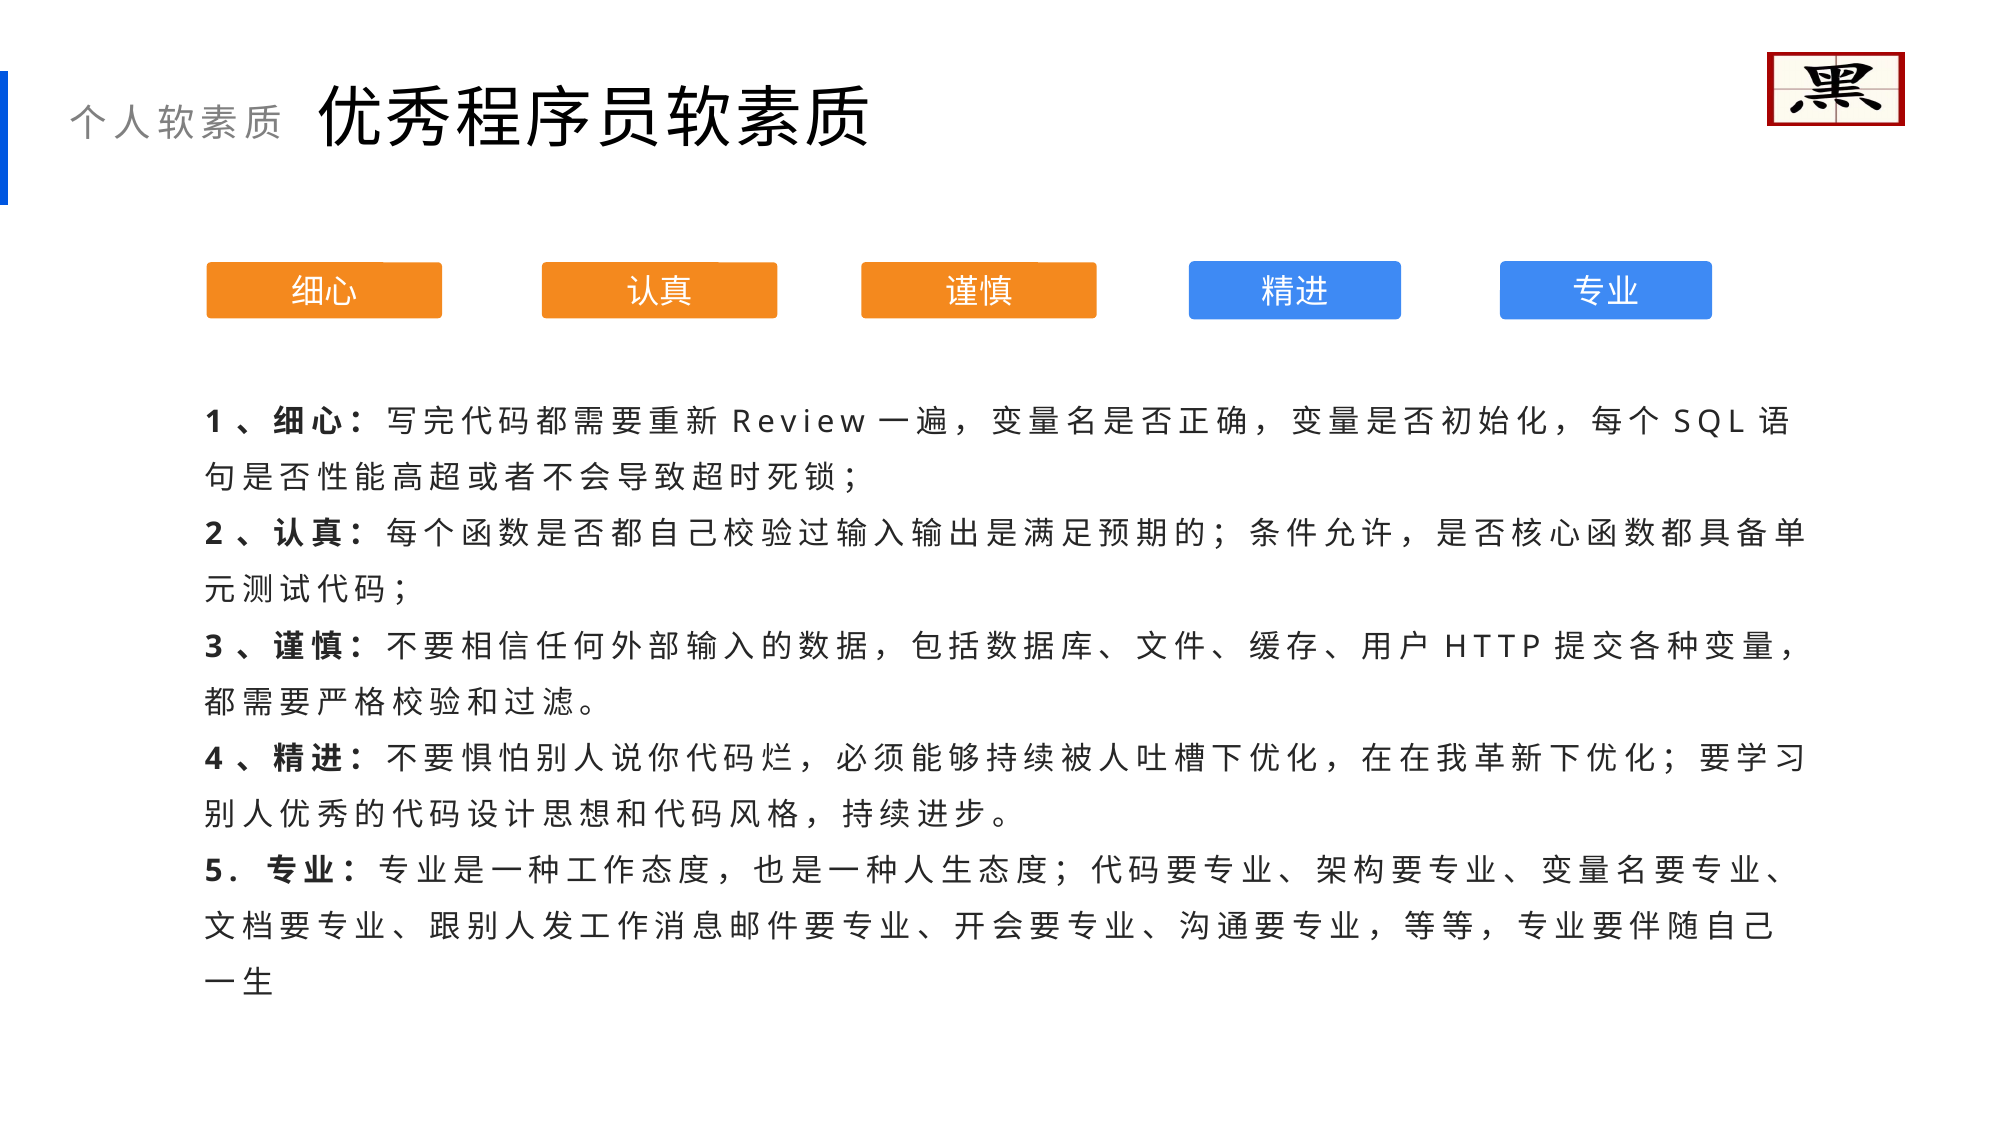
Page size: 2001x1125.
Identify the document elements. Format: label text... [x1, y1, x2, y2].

text_box 专业 [1499, 261, 1713, 320]
text_box 优秀程序员软素质 [301, 58, 2000, 158]
text_box 精进 [1188, 261, 1402, 320]
text_box 1、细心：写完代码都需要重新Review一遍，变量名是否正确，变量是否初始化，每个SQL语句是否性能高超或者不会导致超时死锁； 2、认真：每个函数是否都自己校验过输入输出是满足预期的；条件允许，是否核心函数都具备单元测试代码； 3、谨慎：不要相信任何外部输入的数据，包括数据库、文件、缓存、用户HTTP提交各种变量，都需要严格校验和过滤。 4、精进：不要惧怕别人说你代码烂，必须能够持续被人吐槽下优化，在在我革新下优化；要学习别人优秀的代码设计思想和代码风格，持续进步。 5. 专业：专业是一种工作态度，也是一种人生态度；代码要专业、架构要专业、变量名要专业、文档要专业、跟别人发工作消息邮件要专业、开会要专业、沟通要专业，等等，专业要伴随自己一生 [189, 375, 1830, 1008]
text_box 个人软素质 [54, 71, 1628, 145]
picture [1767, 52, 1905, 58]
text_box 细心 [205, 261, 444, 320]
text_box 认真 [540, 261, 779, 320]
text_box 谨慎 [860, 261, 1098, 320]
text_box [0, 71, 8, 205]
